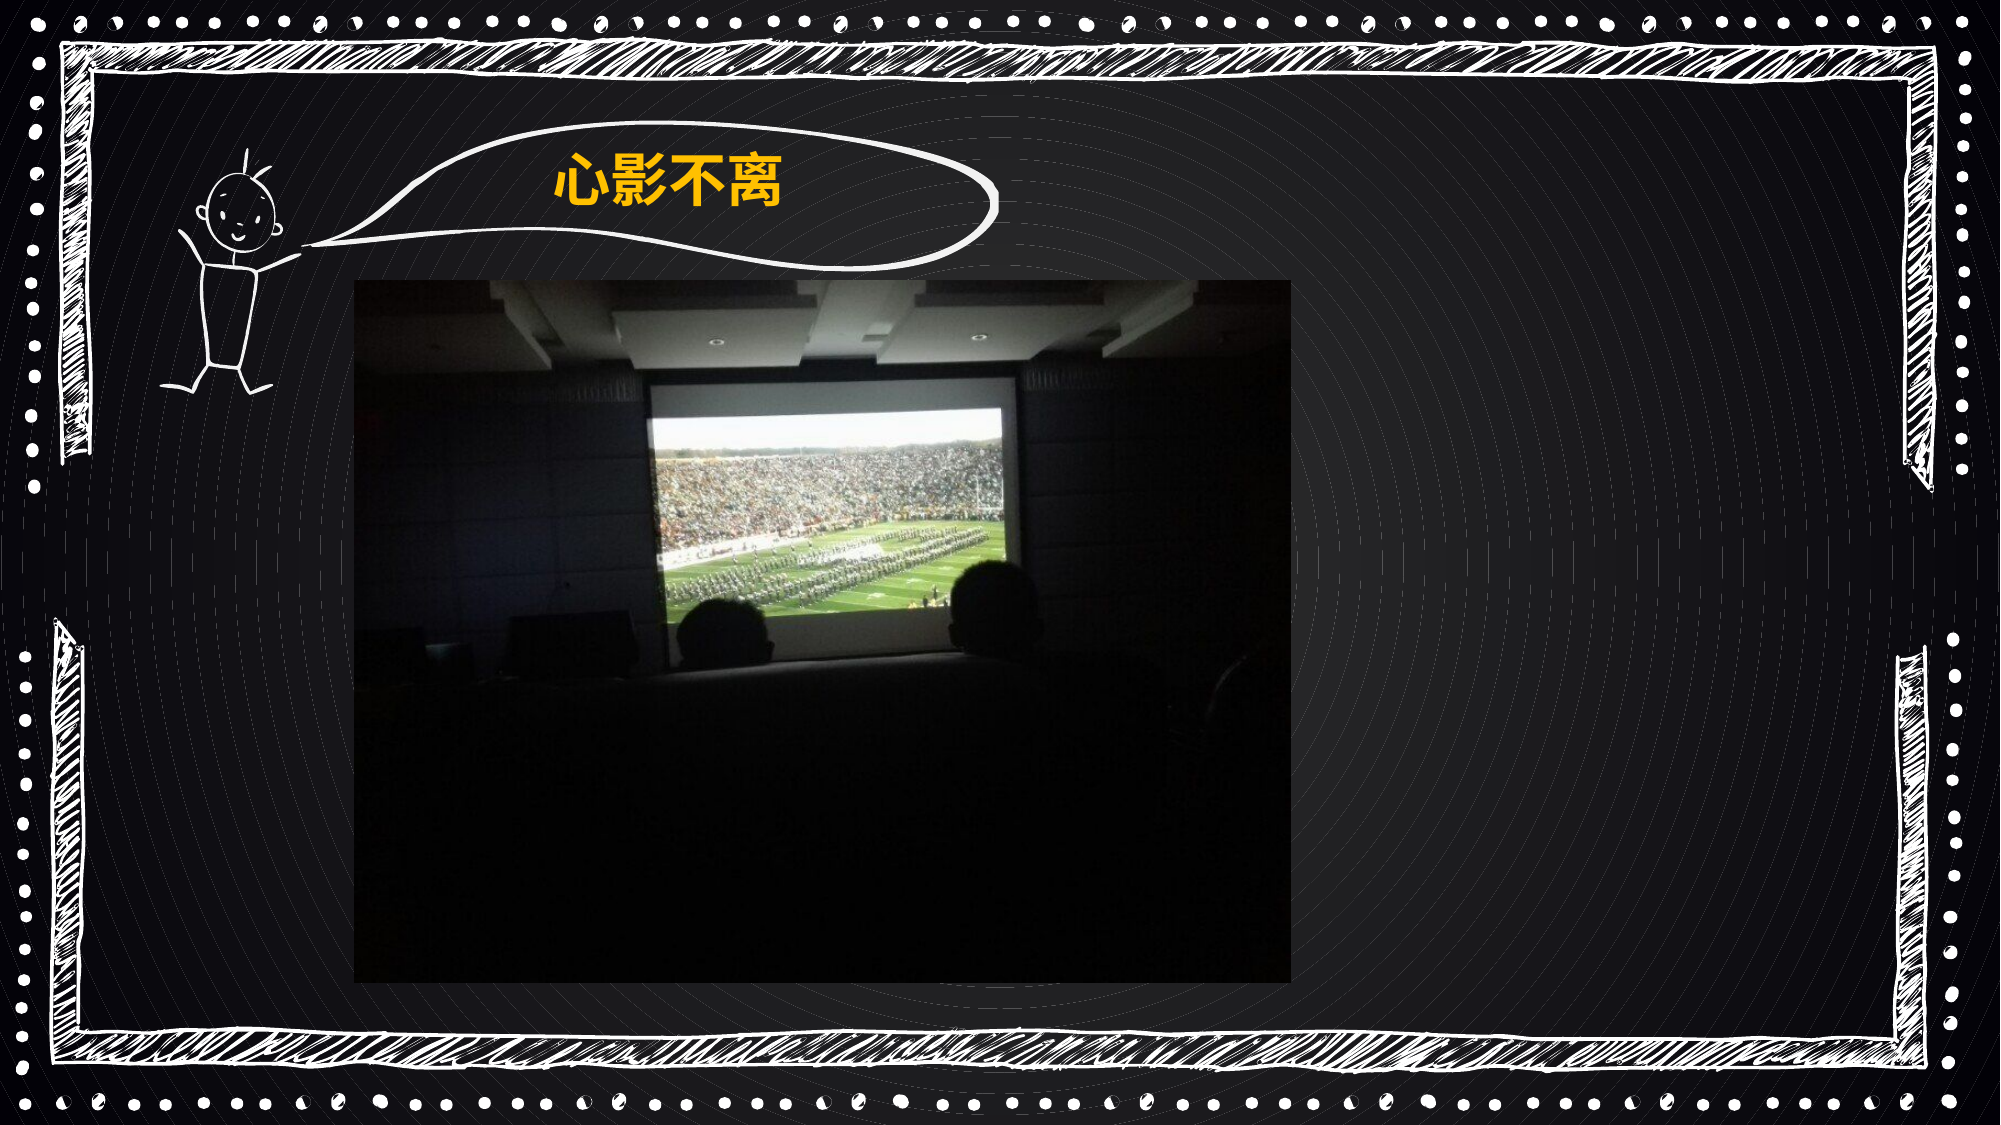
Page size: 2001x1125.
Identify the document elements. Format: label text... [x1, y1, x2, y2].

list 心影不离 [537, 144, 823, 223]
picture [354, 280, 1291, 983]
